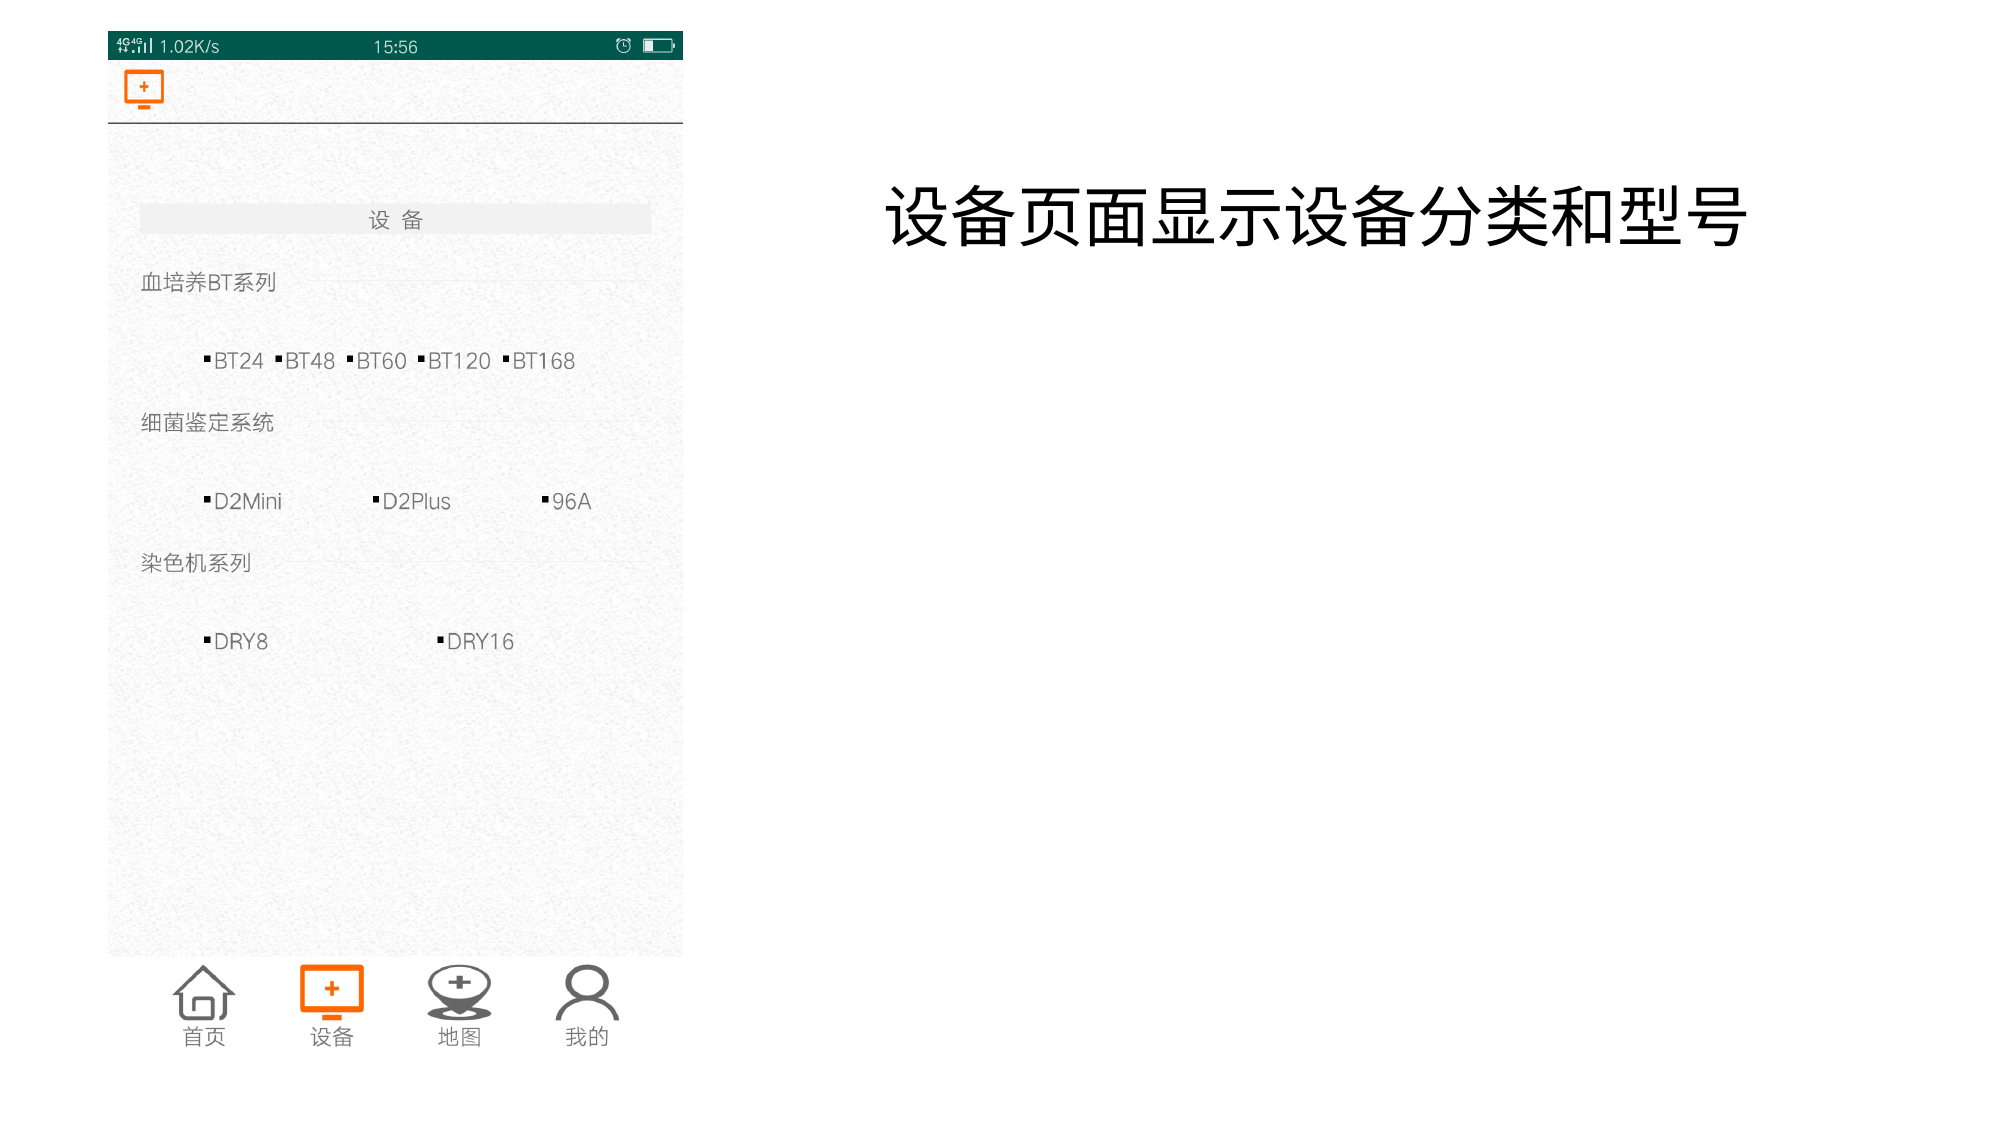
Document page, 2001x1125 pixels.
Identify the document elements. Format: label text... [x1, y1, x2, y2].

picture [108, 30, 683, 1052]
text_box 设备页面显示设备分类和型号 [868, 167, 1773, 263]
